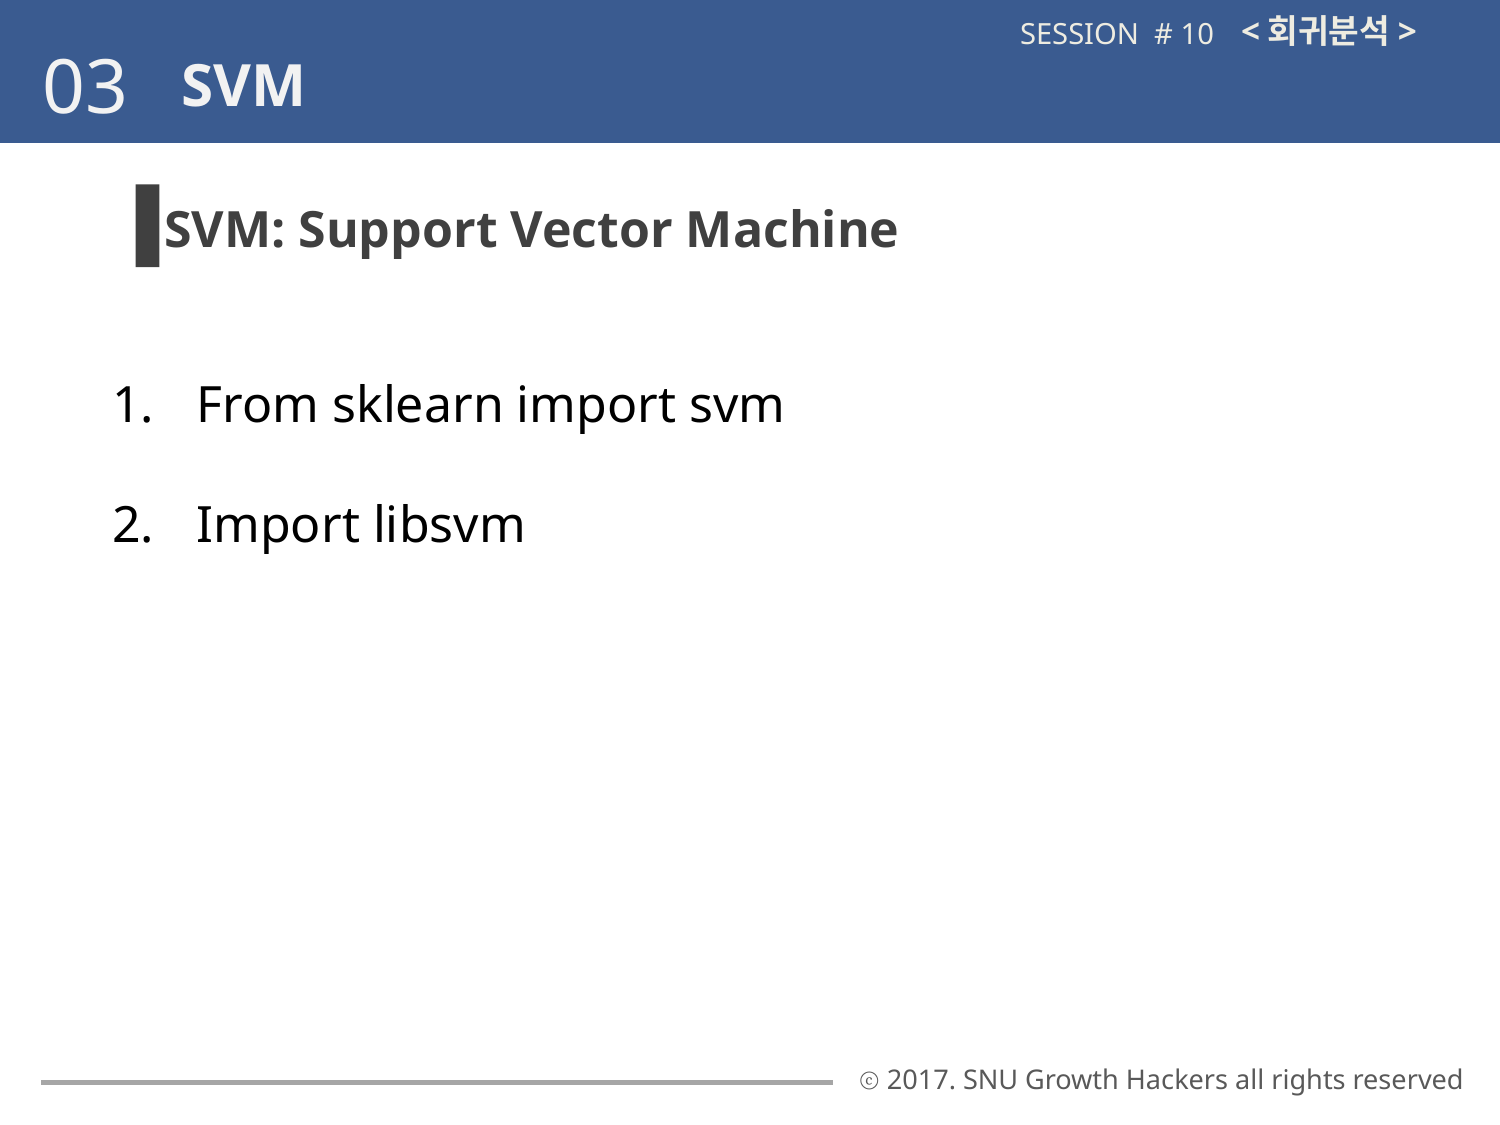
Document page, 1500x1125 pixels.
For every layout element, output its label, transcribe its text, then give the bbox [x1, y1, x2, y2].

text_box From sklearn import svm Import libsvm [97, 365, 1403, 681]
text_box [134, 182, 161, 269]
text_box [0, 0, 1500, 143]
text_box 03 [27, 30, 144, 136]
text_box SVM: Support Vector Machine [149, 189, 915, 265]
text_box ⓒ 2017. SNU Growth Hackers all rights reserved [844, 1055, 1495, 1103]
text_box <회귀분석> [1226, 2, 1432, 58]
text_box SVM [166, 41, 322, 127]
text_box SESSION # 10 [1005, 7, 1237, 58]
